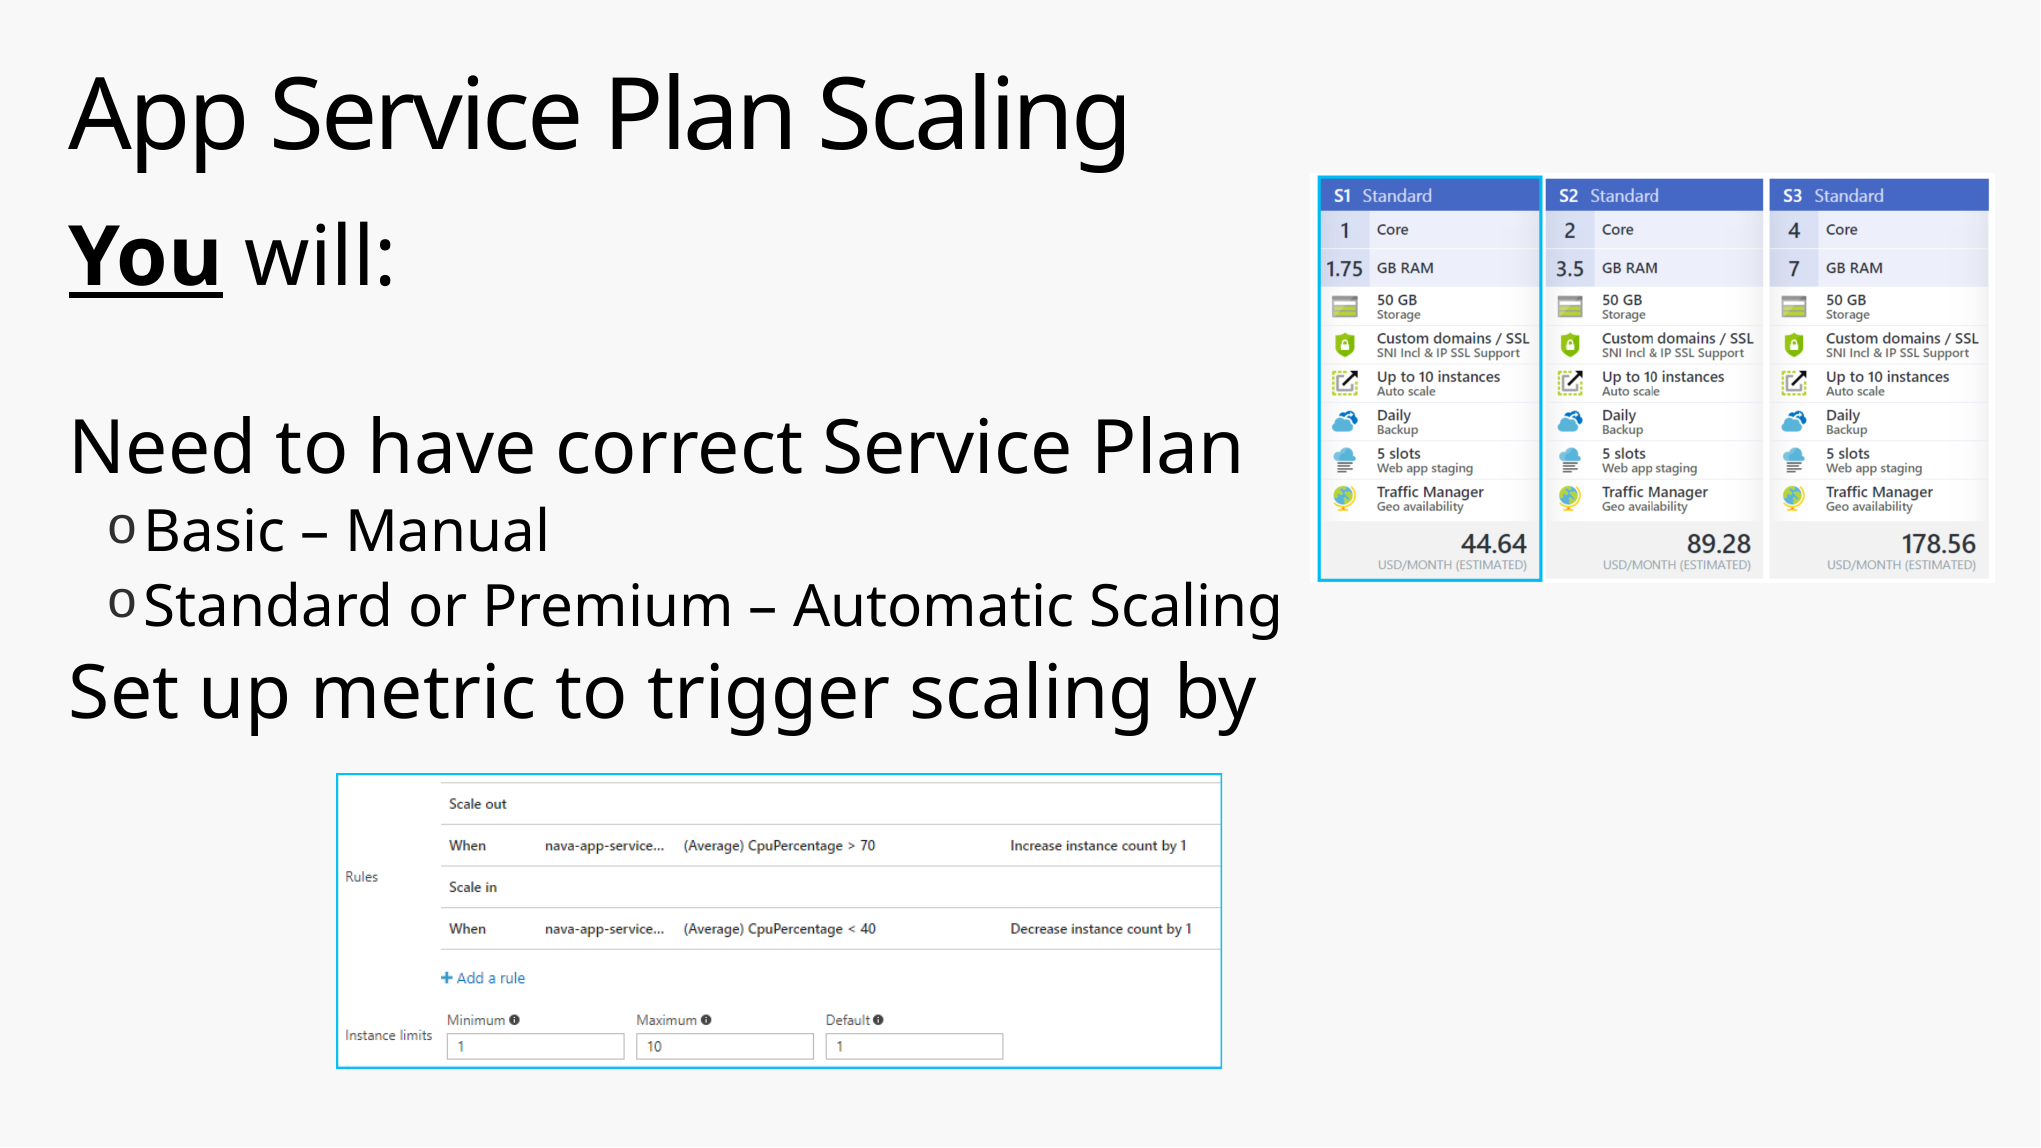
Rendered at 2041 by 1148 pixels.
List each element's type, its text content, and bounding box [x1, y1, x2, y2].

list You will: Need to have correct Service Plan Basic – Manual Standard or Premium – Automatic Scaling Set up metric to trigger scaling by [45, 199, 1996, 745]
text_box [1309, 173, 1996, 584]
title App Service Plan Scaling [45, 48, 1996, 199]
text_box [335, 773, 1223, 1069]
